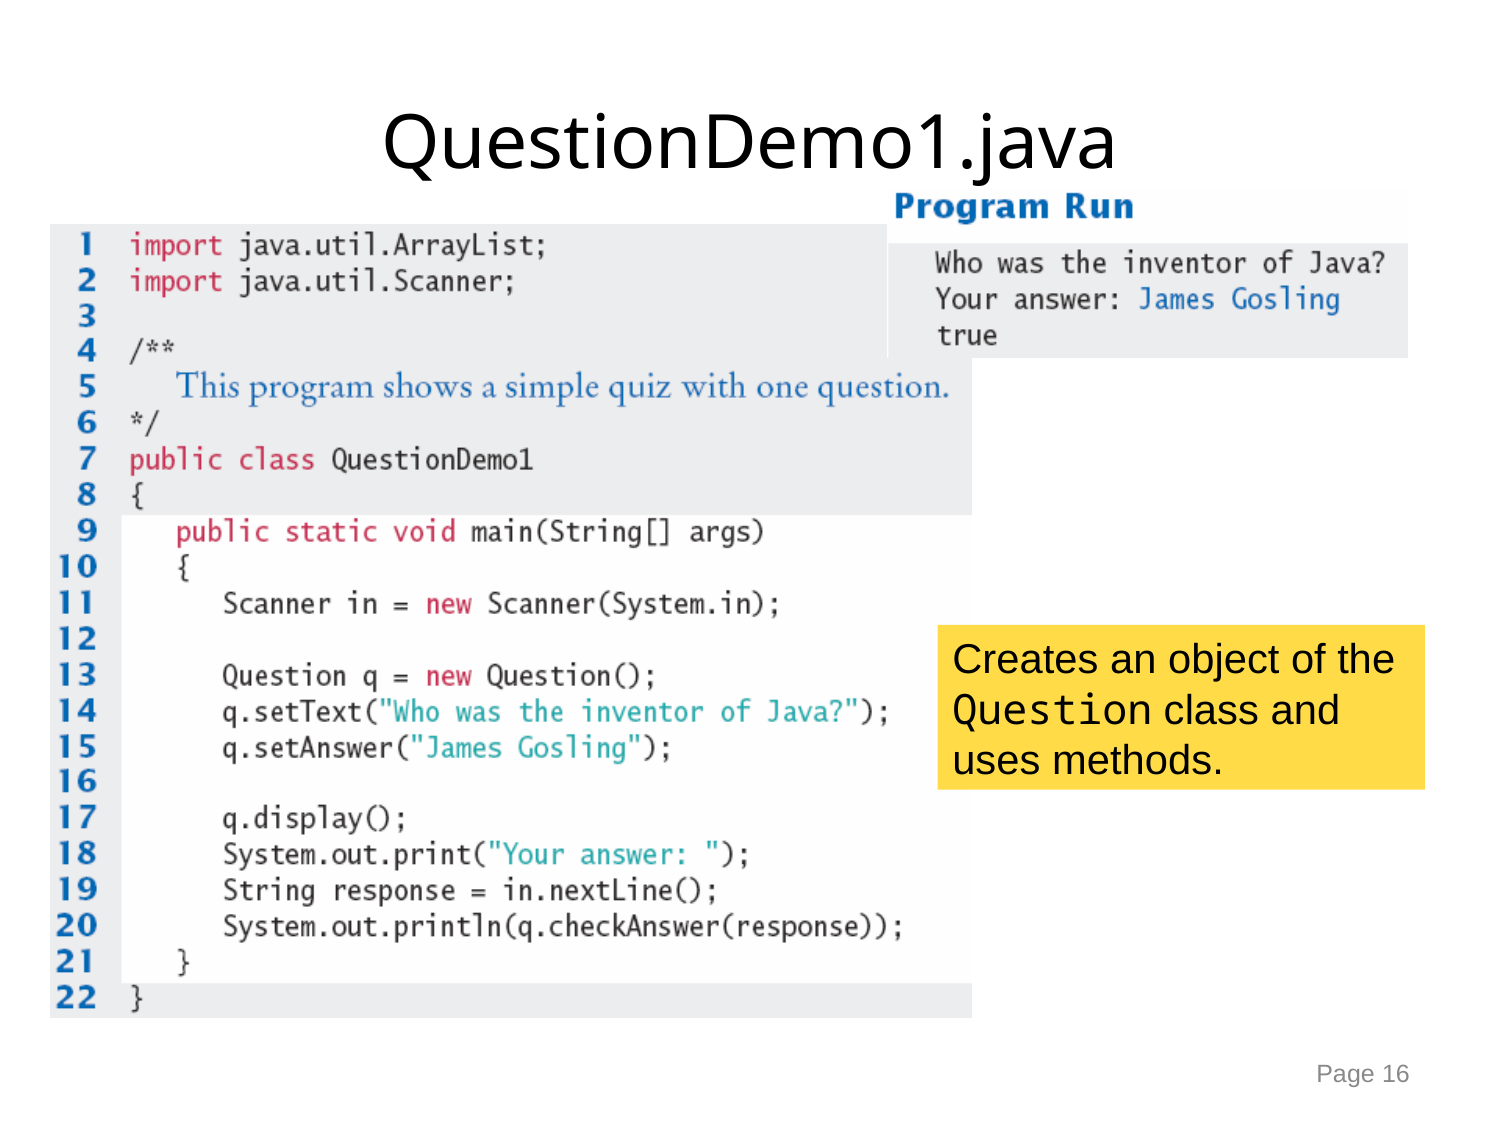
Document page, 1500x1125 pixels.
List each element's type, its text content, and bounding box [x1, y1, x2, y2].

slide_number Page 16 [1074, 1042, 1425, 1103]
text_box Creates an object of the Question class and uses methods. [976, 624, 1425, 790]
picture [49, 187, 1409, 1018]
title QuestionDemo1.java [75, 45, 1425, 233]
